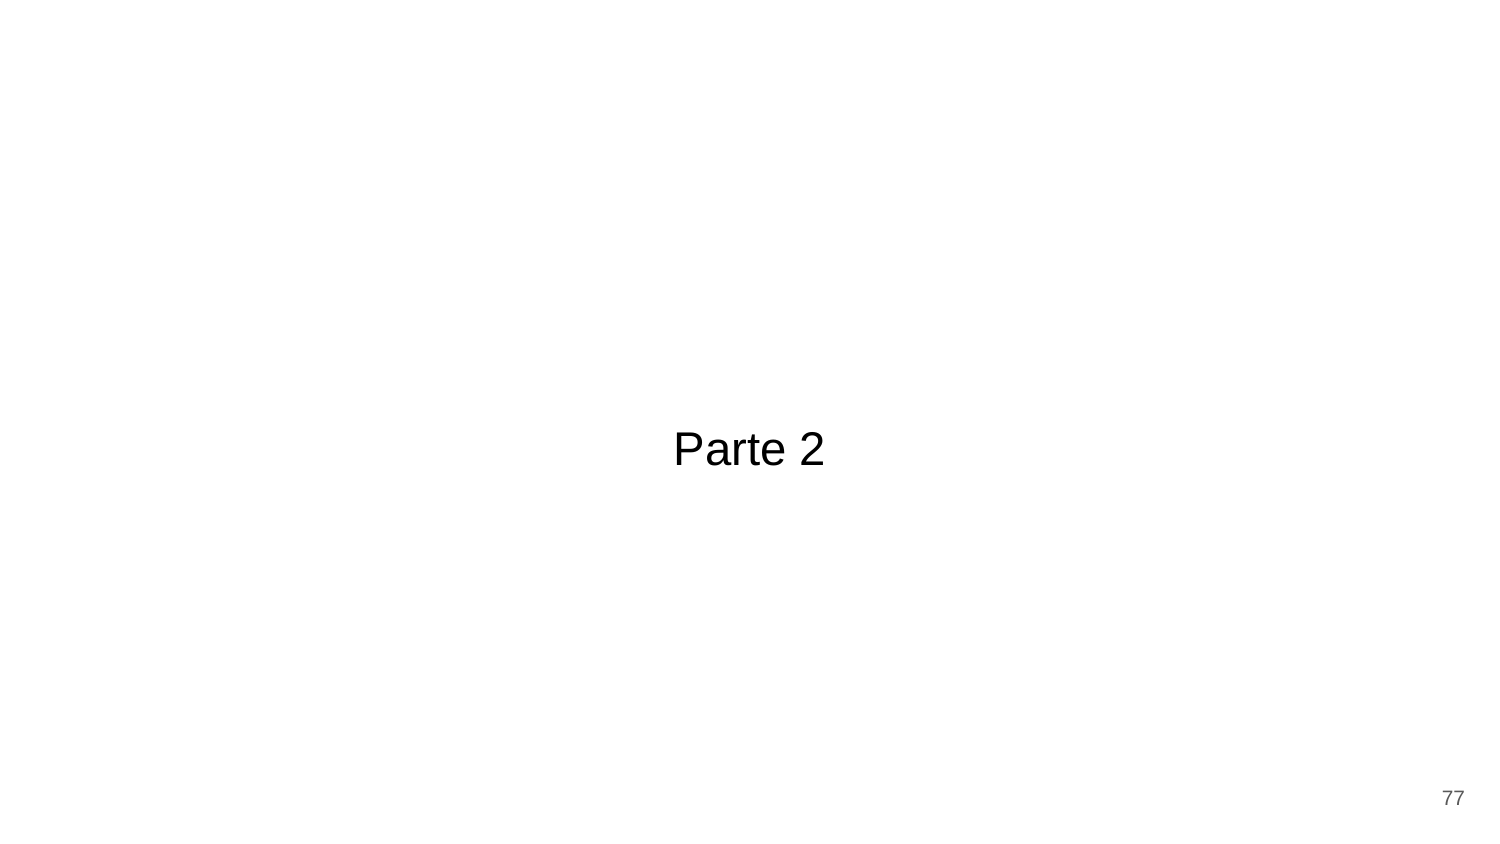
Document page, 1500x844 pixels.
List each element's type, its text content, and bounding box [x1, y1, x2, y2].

title Parte 2 [51, 352, 1449, 491]
slide_number ‹#› [1389, 764, 1480, 830]
